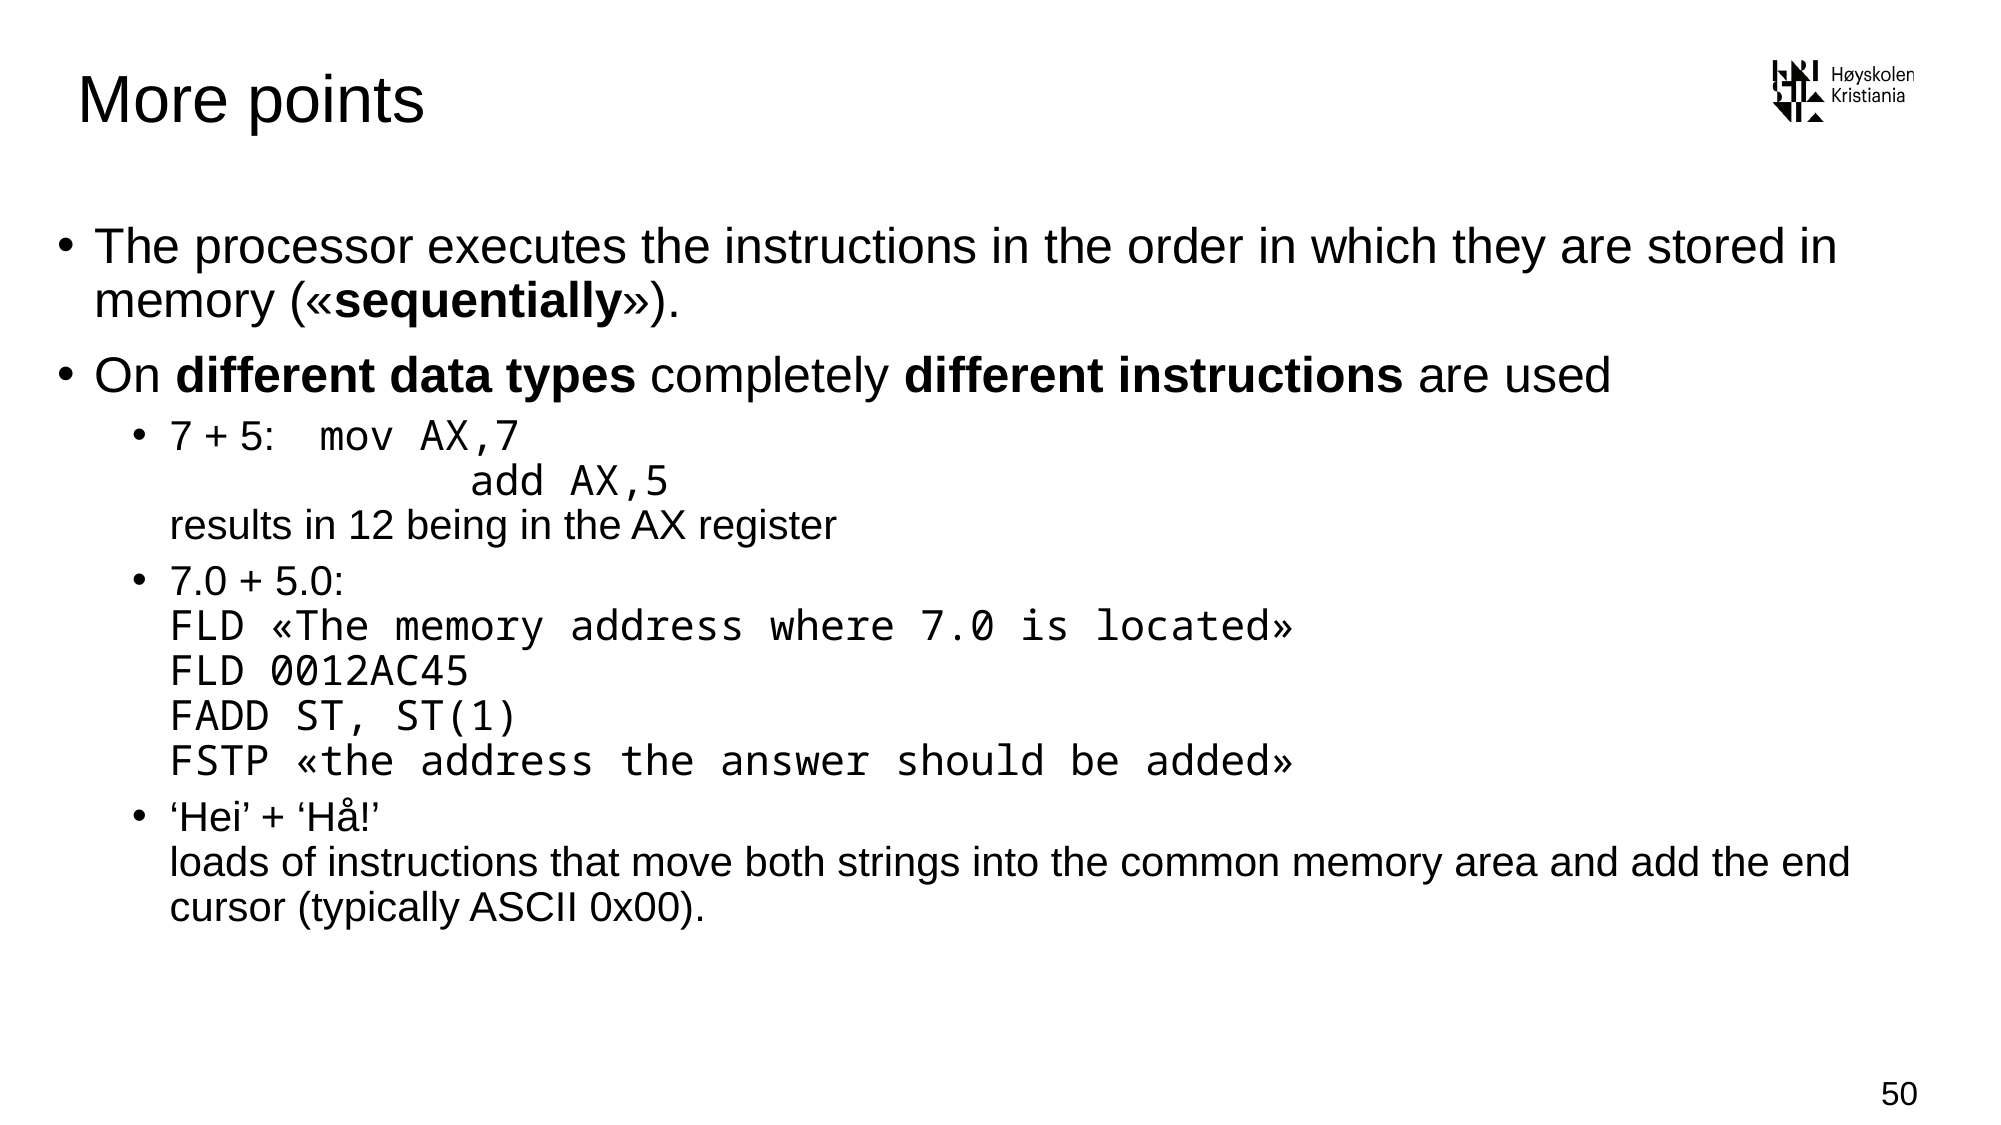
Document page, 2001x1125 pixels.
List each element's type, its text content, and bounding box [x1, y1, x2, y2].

list The processor executes the instructions in the order in which they are stored in memory («sequentially»). On different data types completely different instructions are used 7 + 5: mov AX,7 add AX,5 results in 12 being in the AX register 7.0 + 5.0: FLD «The memory address where 7.0 is located» FLD 0012AC45 FADD ST, ST(1) FSTP «the address the answer should be added» ‘Hei’ + ‘Hå!’ loads of instructions that move both strings into the common memory area and add the end cursor (typically ASCII 0x00). [42, 213, 1920, 967]
title More points [62, 57, 1704, 213]
